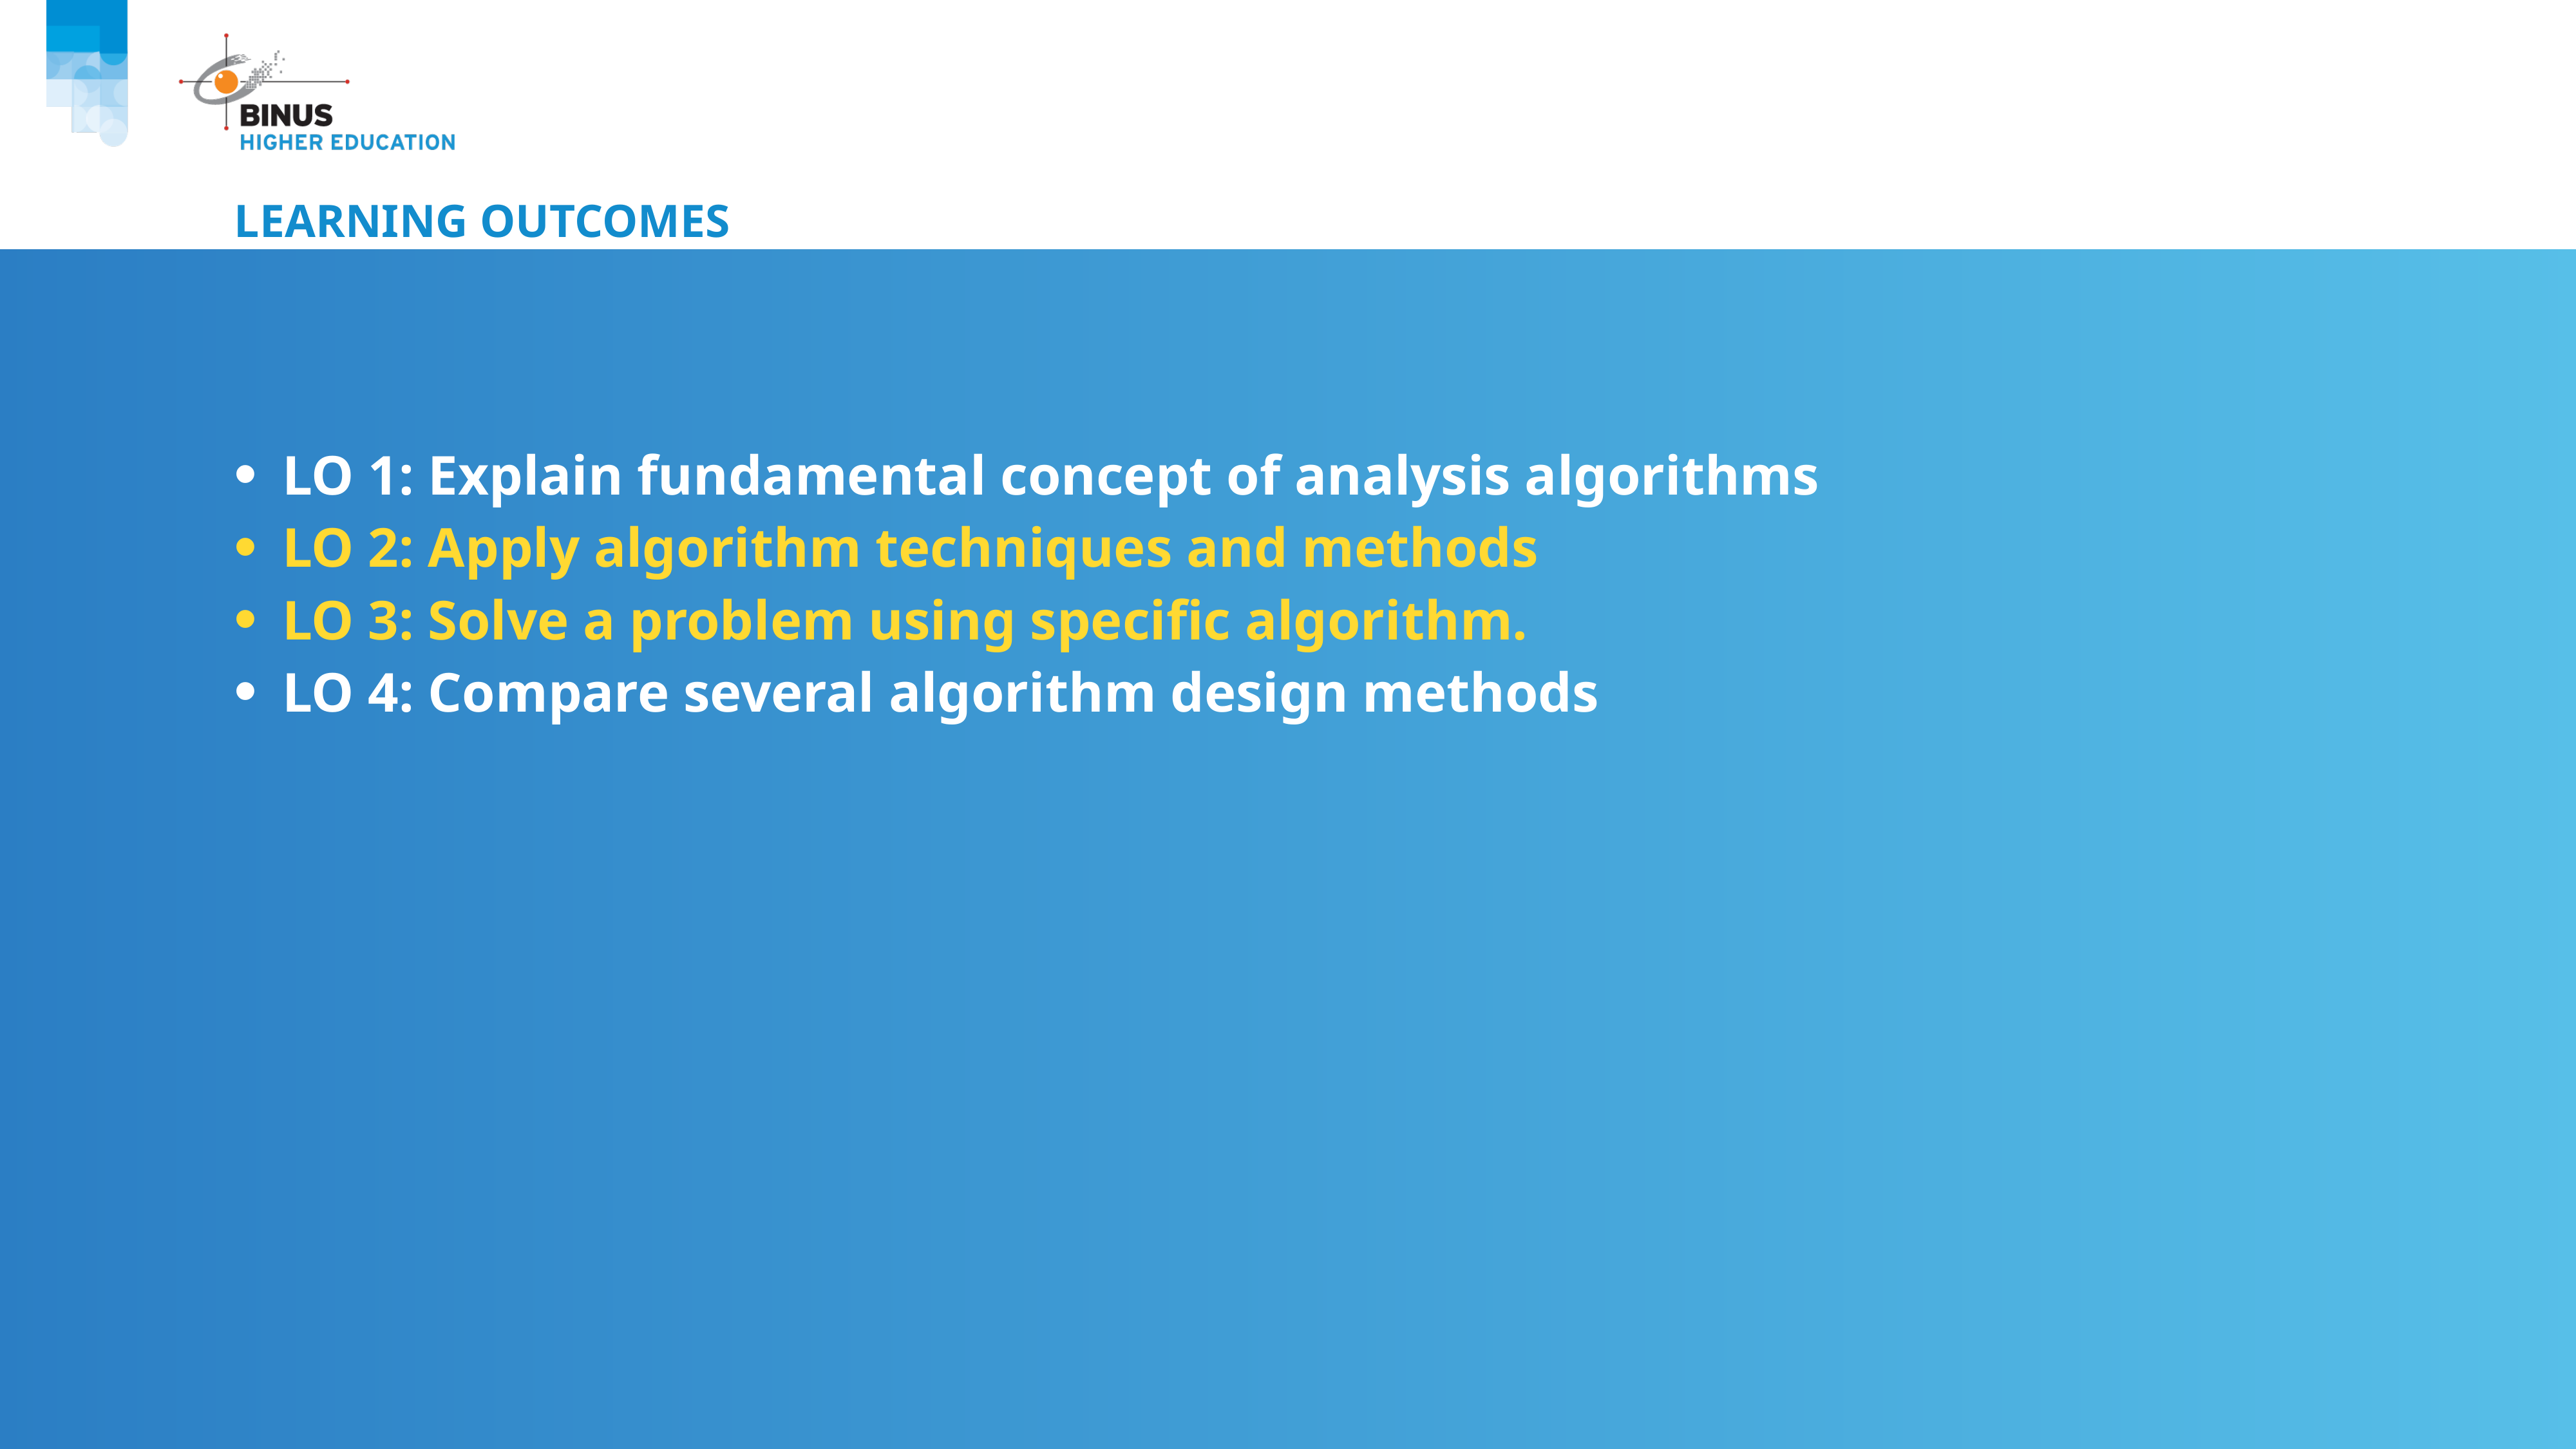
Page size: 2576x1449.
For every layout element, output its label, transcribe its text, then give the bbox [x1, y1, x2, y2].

list LO 1: Explain fundamental concept of analysis algorithms LO 2: Apply algorithm techniques and methods LO 3: Solve a problem using specific algorithm. LO 4: Compare several algorithm design methods [228, 435, 2349, 1337]
picture [46, 0, 455, 154]
title Learning outcomes [228, 197, 1784, 252]
